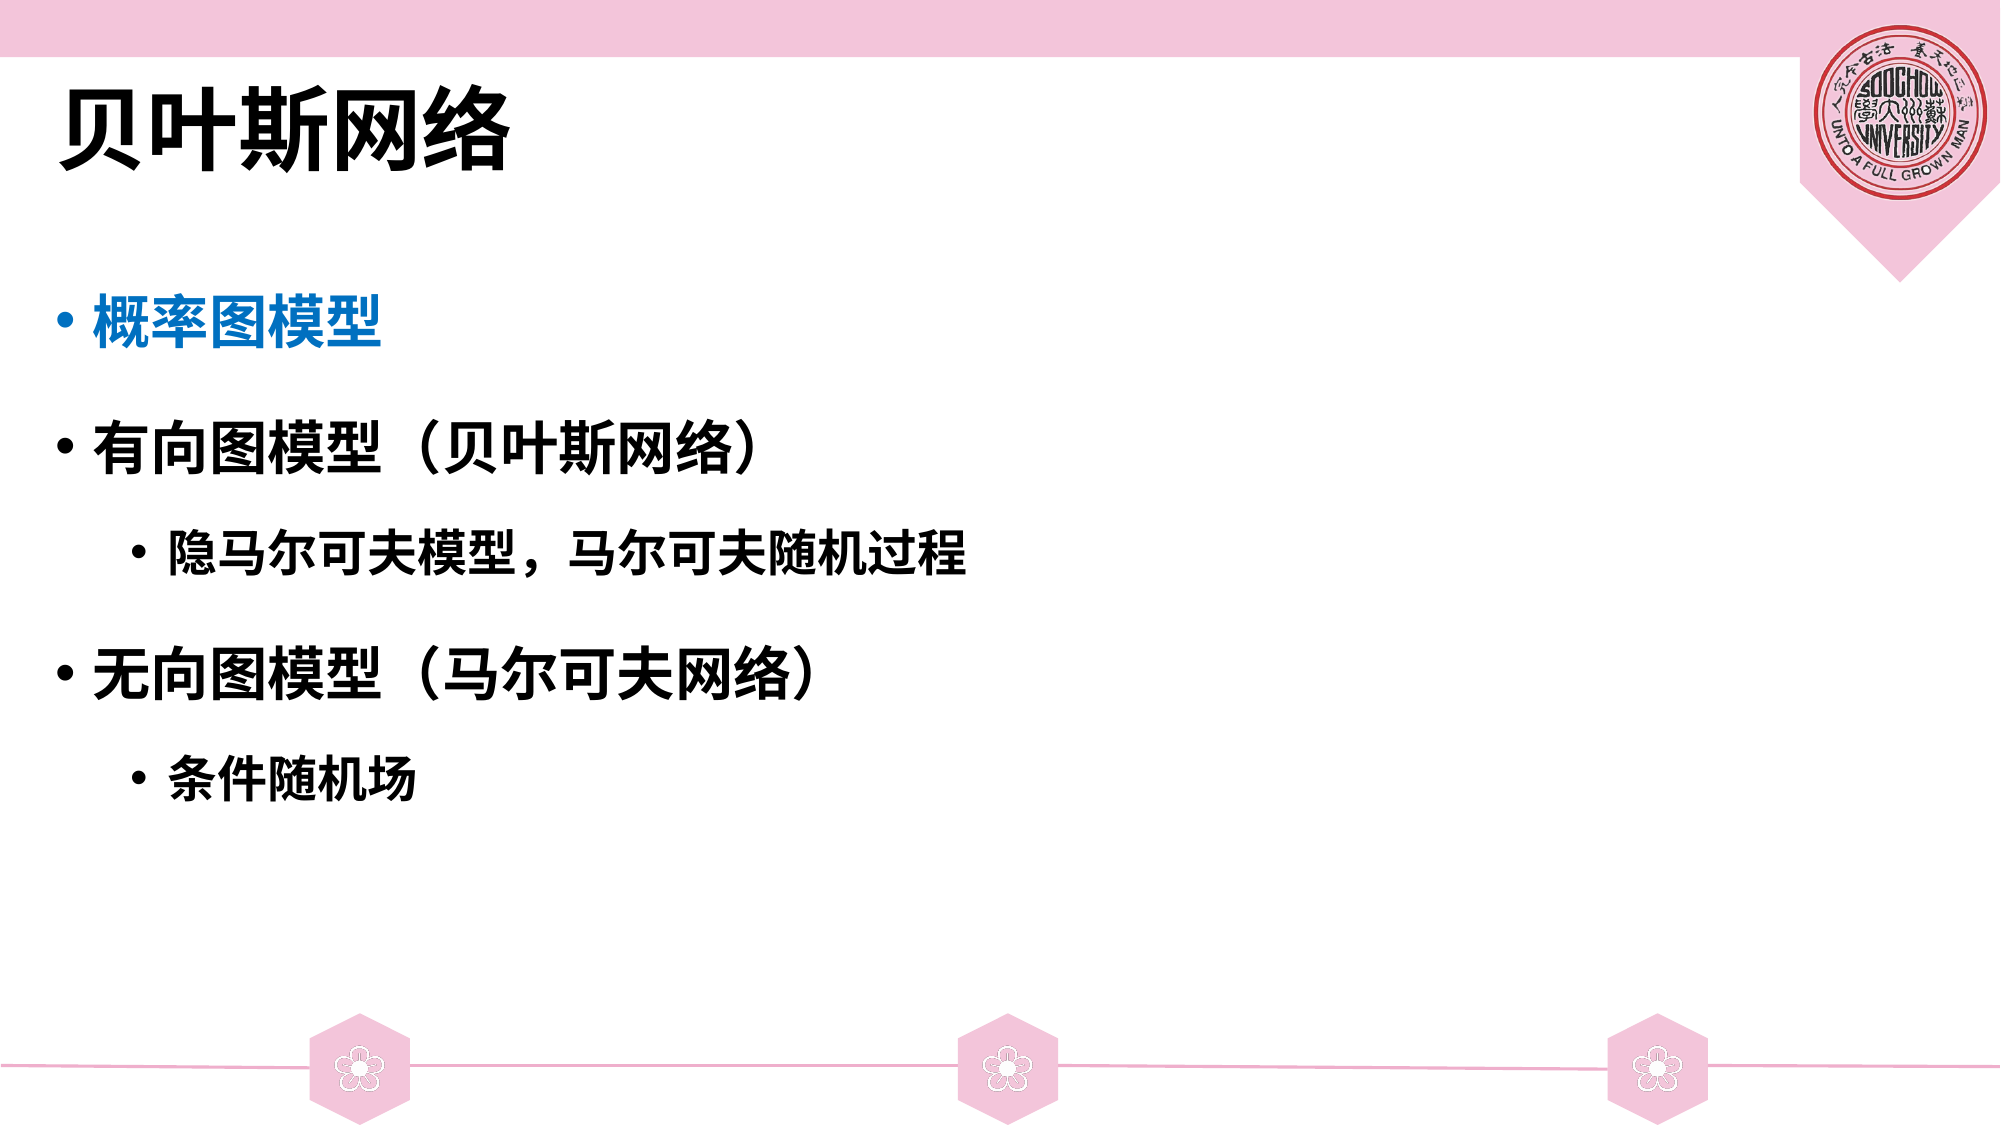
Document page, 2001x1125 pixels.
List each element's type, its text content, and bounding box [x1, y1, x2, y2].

title 贝叶斯网络 [40, 25, 1766, 242]
picture [331, 1043, 387, 1093]
list 概率图模型 有向图模型（贝叶斯网络） 隐马尔可夫模型，马尔可夫随机过程 无向图模型（马尔可夫网络） 条件随机场 [40, 242, 1954, 1028]
picture [979, 1043, 1035, 1093]
picture [1811, 23, 1989, 202]
picture [1629, 1043, 1685, 1093]
